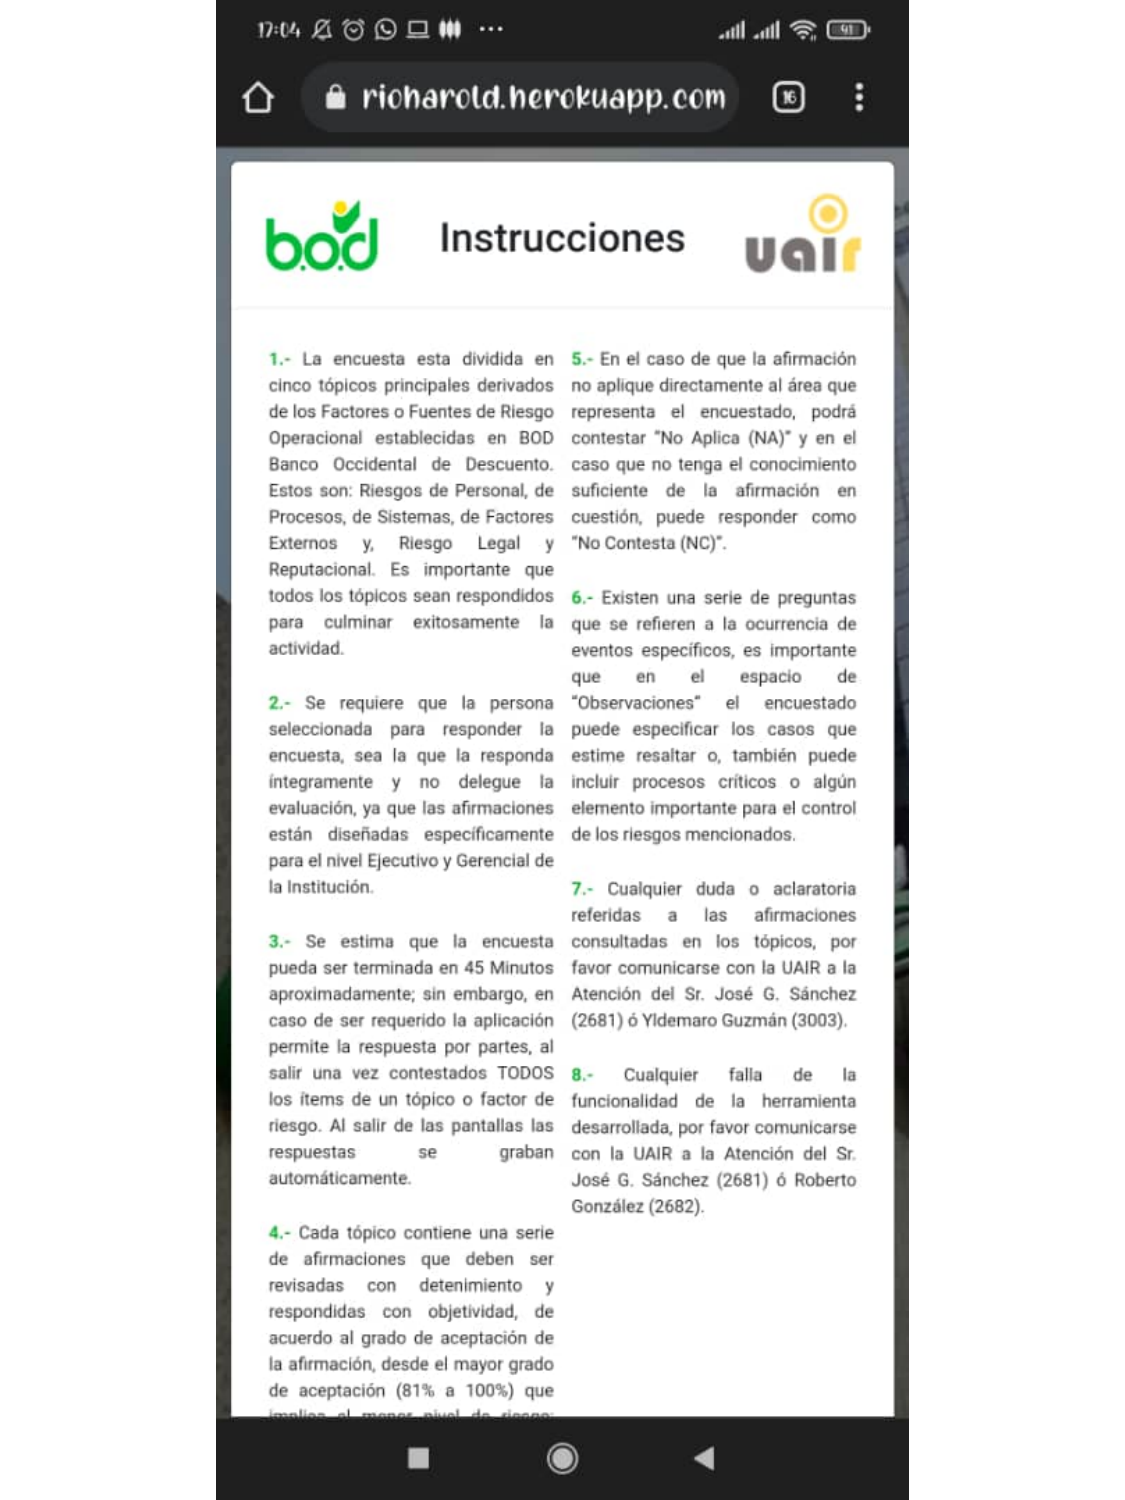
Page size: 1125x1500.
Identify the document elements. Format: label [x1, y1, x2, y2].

picture [216, 0, 909, 1500]
